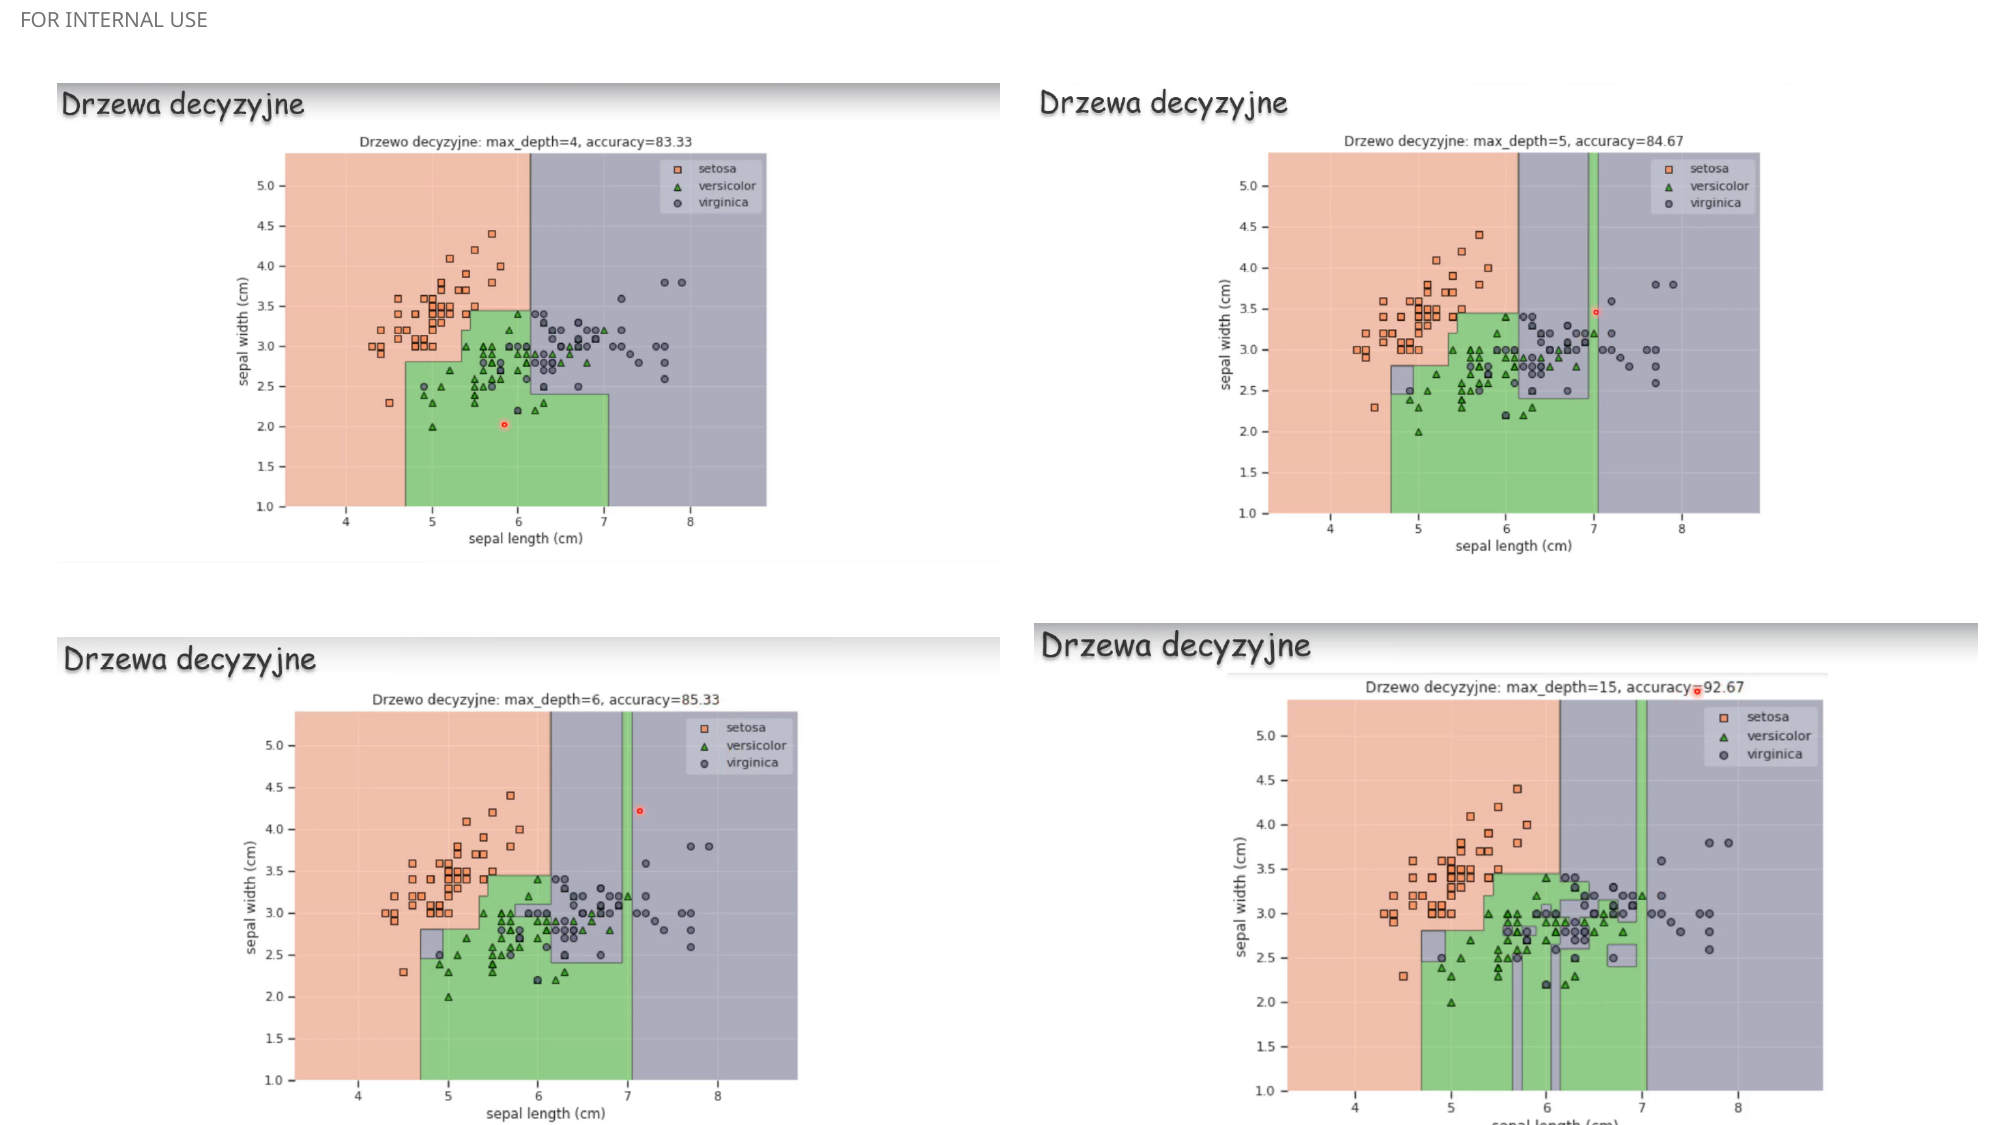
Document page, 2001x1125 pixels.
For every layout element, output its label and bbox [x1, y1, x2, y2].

picture [1034, 623, 1978, 1125]
picture [57, 83, 1000, 563]
picture [1034, 83, 1978, 557]
picture [57, 637, 1000, 1125]
